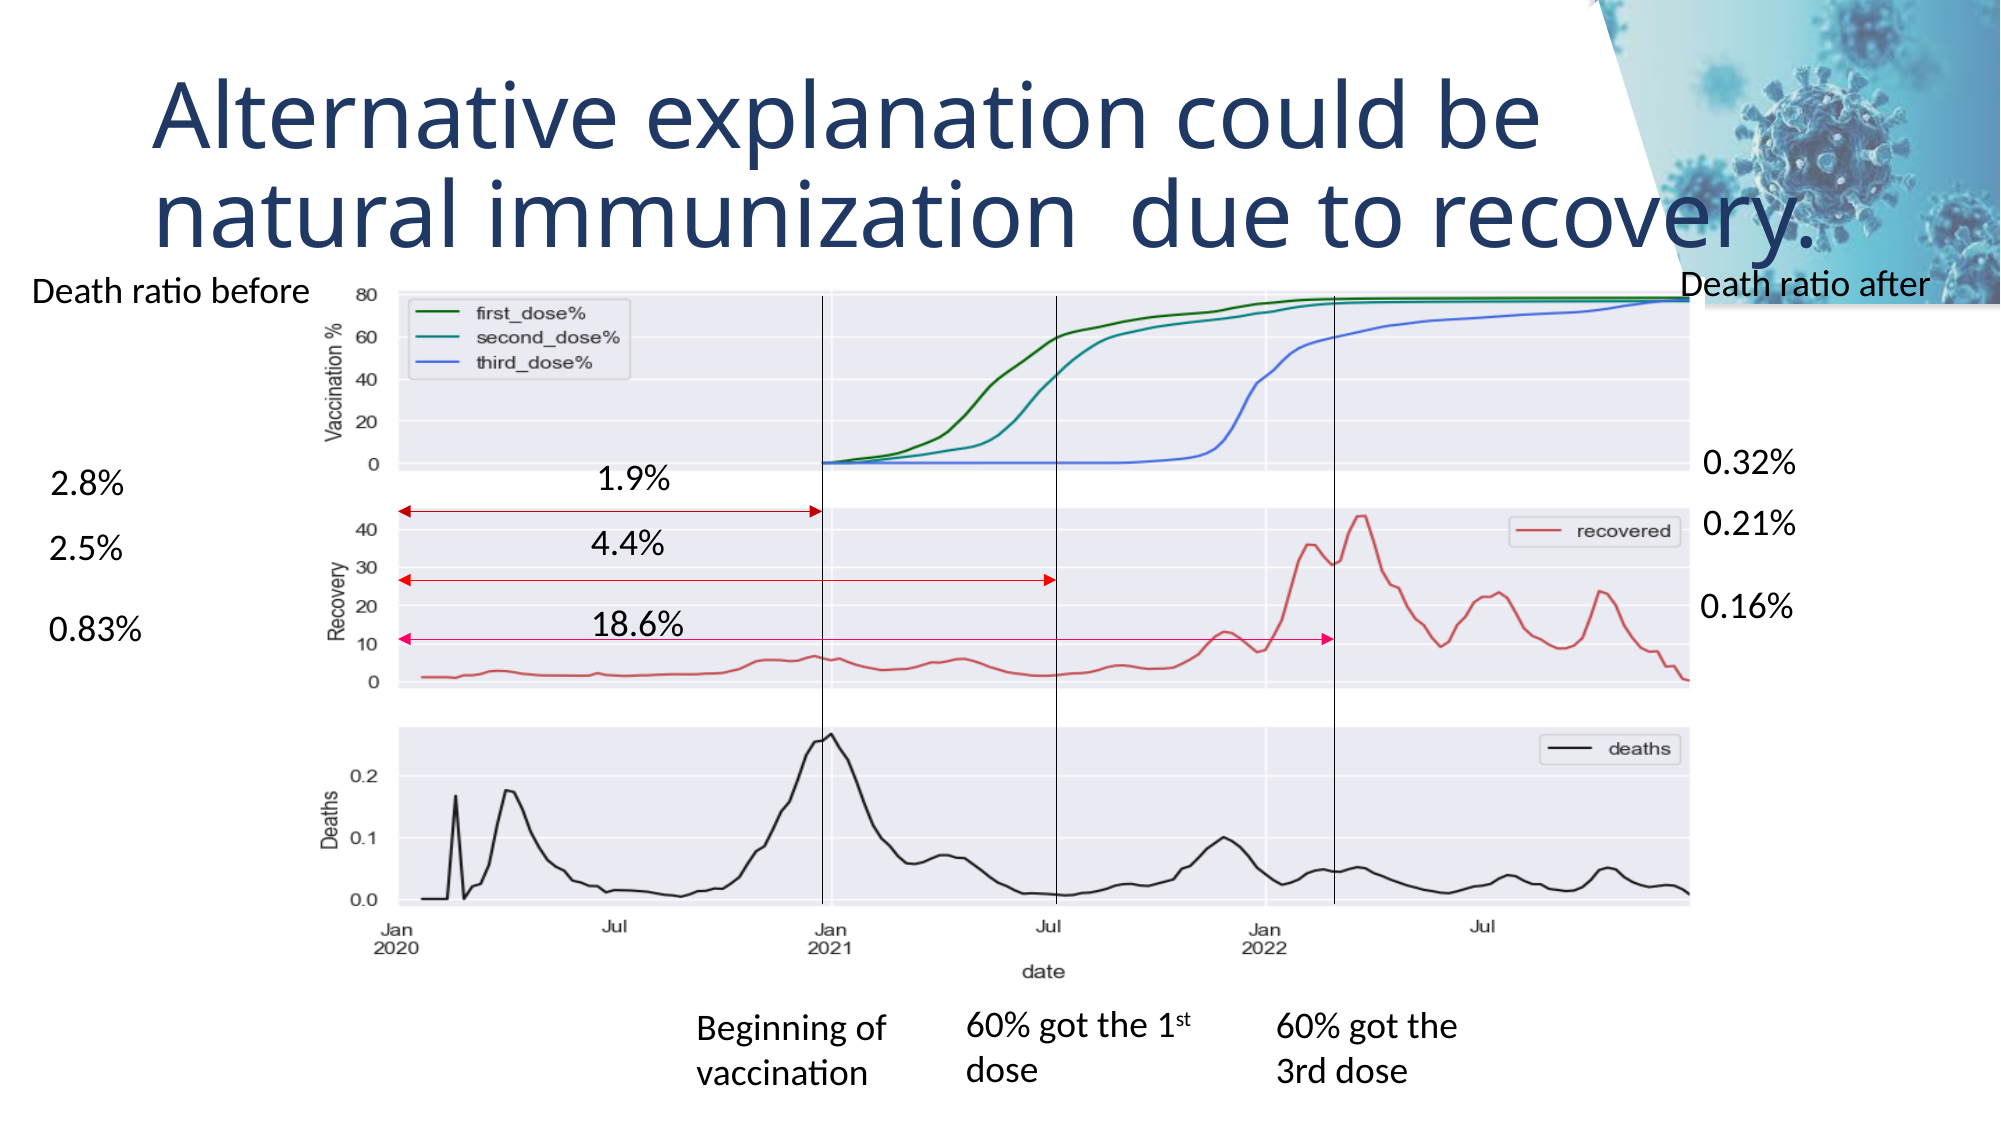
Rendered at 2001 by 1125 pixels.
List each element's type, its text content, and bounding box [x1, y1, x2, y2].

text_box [33, 490, 1825, 581]
text_box 60% got the 3rd dose [1261, 994, 1519, 1099]
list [333, 277, 1665, 490]
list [307, 658, 1705, 992]
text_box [33, 573, 1823, 658]
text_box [1665, 251, 1981, 491]
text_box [16, 258, 333, 511]
text_box Beginning of vaccination [681, 995, 940, 1100]
title Alternative explanation could be natural immunization due to recovery. [137, 59, 1863, 277]
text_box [398, 445, 823, 490]
text_box 60% got the 1st dose [951, 992, 1209, 1098]
